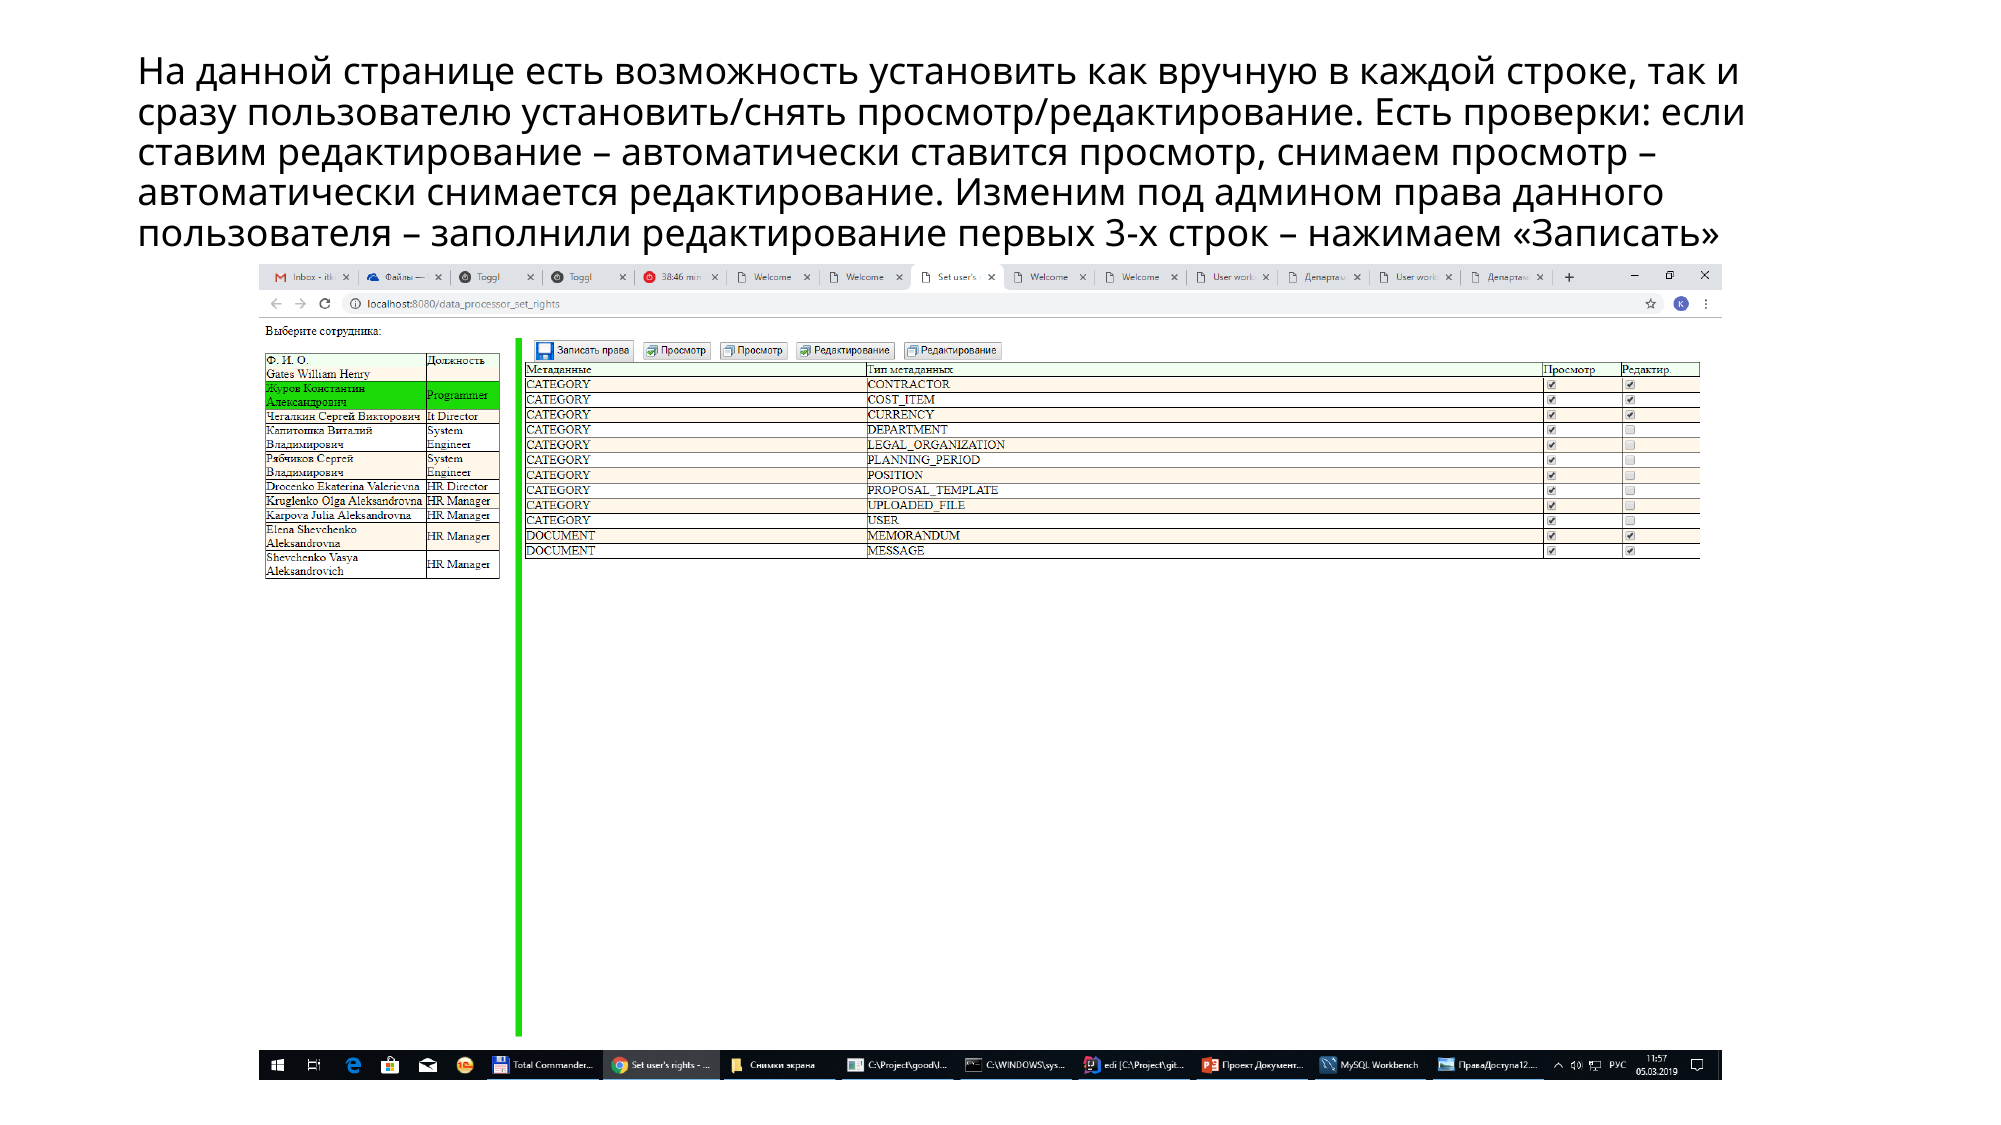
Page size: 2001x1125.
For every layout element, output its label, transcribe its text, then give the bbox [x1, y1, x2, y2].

title На данной странице есть возможность установить как вручную в каждой строке, так и сразу пользователю установить/снять просмотр/редактирование. Есть проверки: если ставим редактирование – автоматически ставится просмотр, снимаем просмотр – автоматически снимается редактирование. Изменим под админом права данного пользователя – заполнили редактирование первых 3-х строк – нажимаем «Записать» [122, 53, 1848, 254]
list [259, 264, 1722, 1080]
